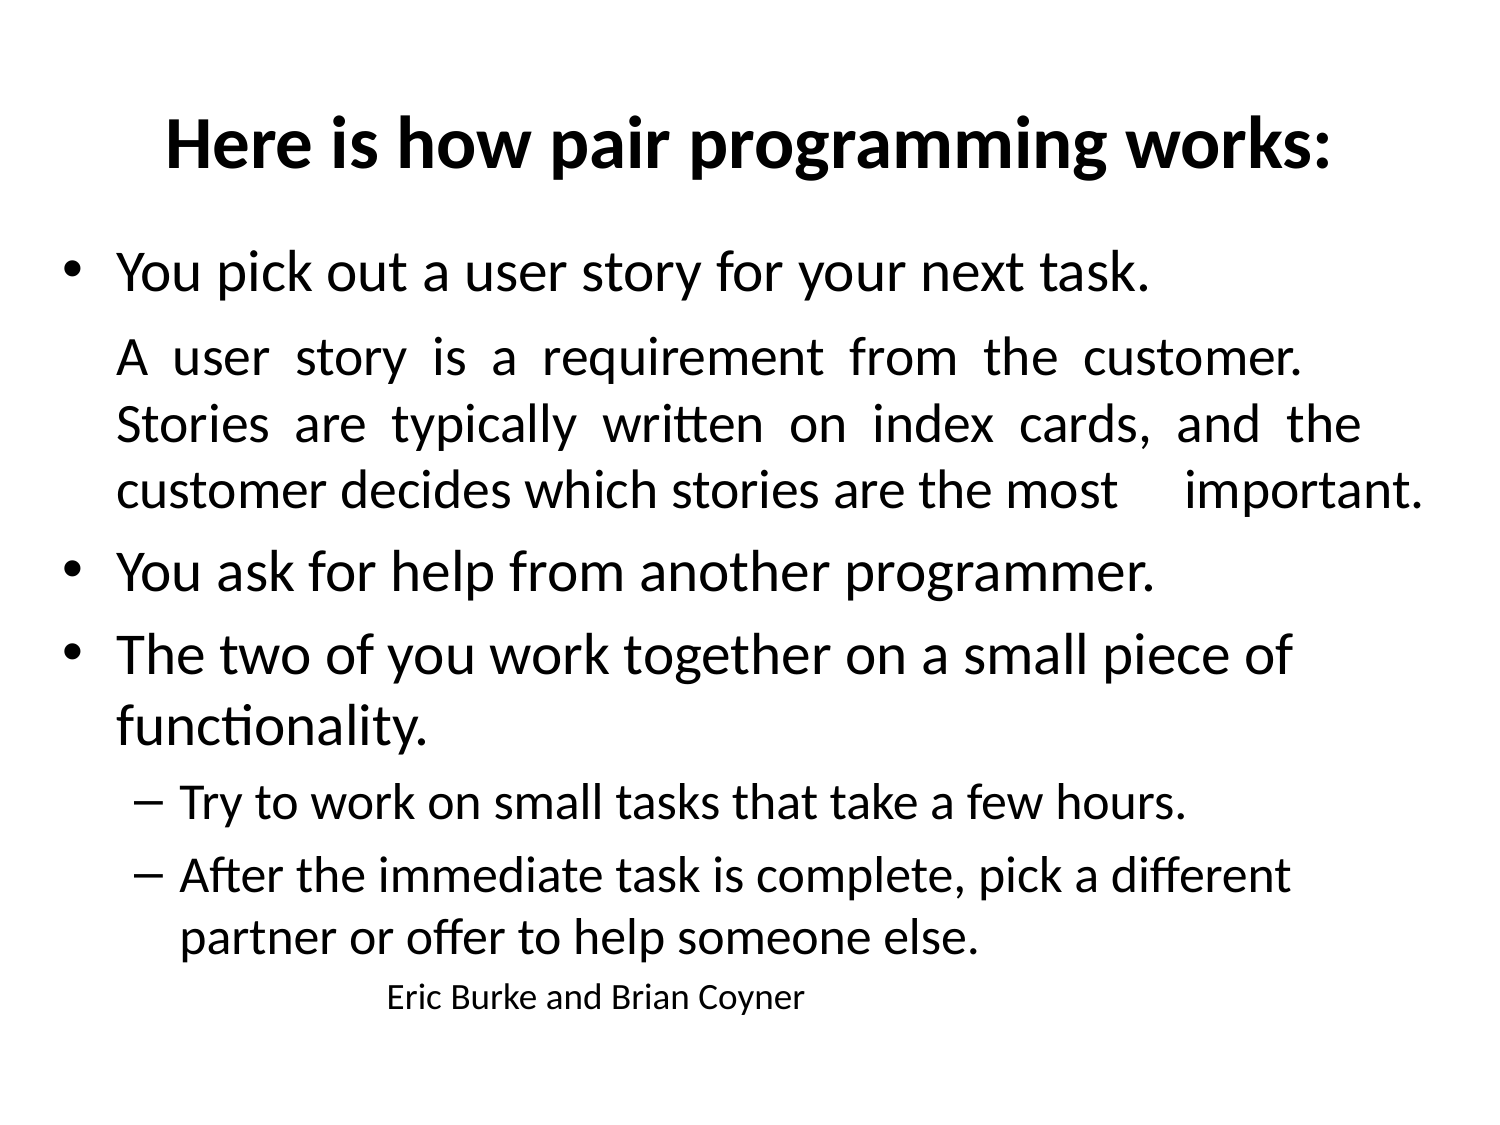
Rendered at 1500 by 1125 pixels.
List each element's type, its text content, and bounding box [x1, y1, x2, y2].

list You pick out a user story for your next task. A user story is a requirement from the customer. Stories are typically written on index cards, and the customer decides which stories are the most important. You ask for help from another programmer. The two of you work together on a small piece of functionality. Try to work on small tasks that take a few hours. After the immediate task is complete, pick a different partner or offer to help someone else. Eric Burke and Brian Coyner [47, 224, 1443, 1052]
title Here is how pair programming works: [75, 45, 1425, 224]
